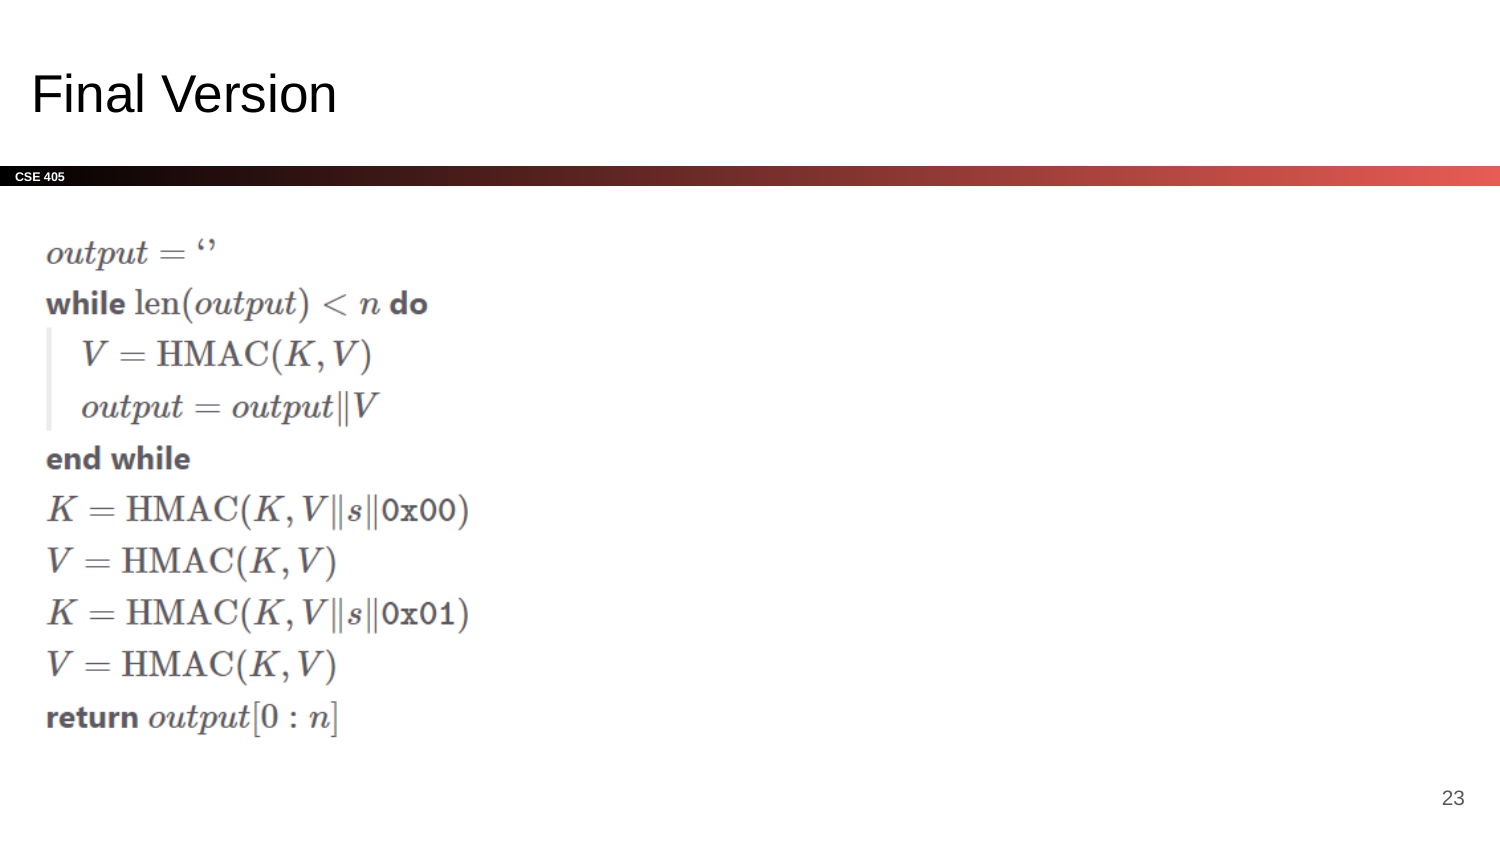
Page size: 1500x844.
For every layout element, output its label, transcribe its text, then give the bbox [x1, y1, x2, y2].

slide_number ‹#› [1389, 764, 1480, 830]
title Final Version [16, 44, 1415, 139]
picture [16, 207, 537, 785]
